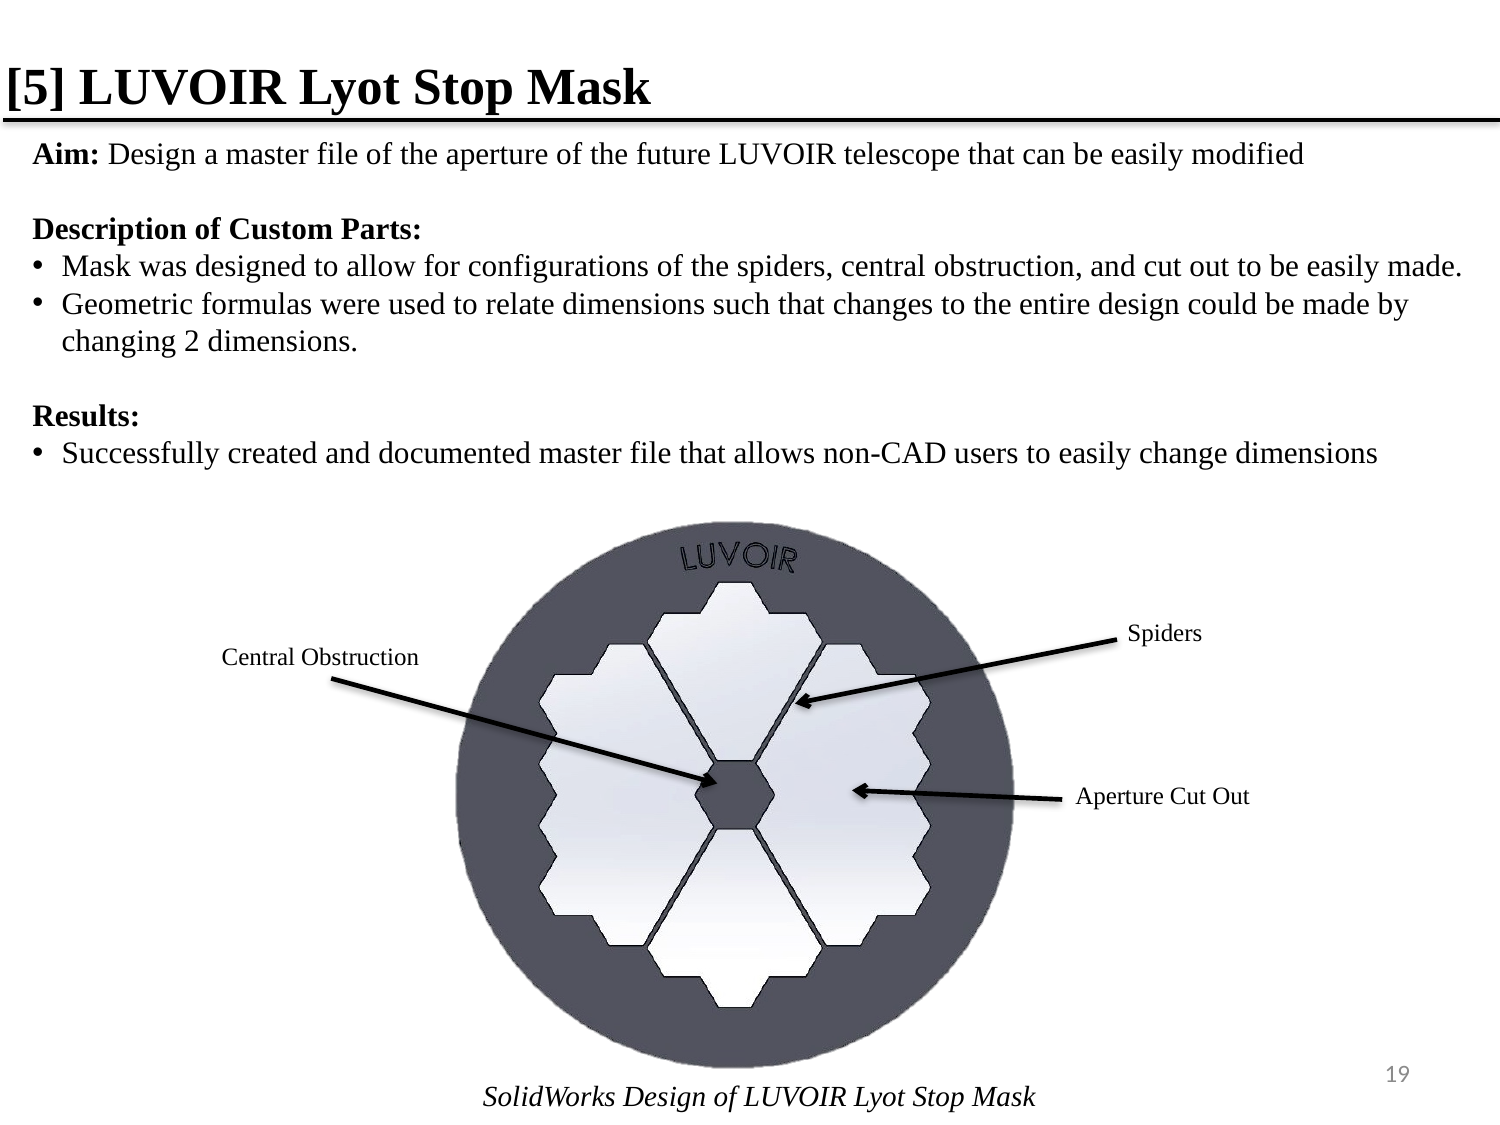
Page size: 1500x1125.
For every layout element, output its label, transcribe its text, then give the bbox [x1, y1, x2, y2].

text_box [5] LUVOIR Lyot Stop Mask [2, 51, 1387, 117]
text_box SolidWorks Design of LUVOIR Lyot Stop Mask [468, 1080, 1051, 1114]
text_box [205, 518, 1267, 1071]
text_box Aim: Design a master file of the aperture of the future LUVOIR telescope that can be easily modified Description of Custom Parts: Mask was designed to allow for configurations of the spiders, central obstruction, and cut out to be easily made. Geometric formulas were used to relate dimensions such that changes to the entire design could be made by changing 2 dimensions. Results: Successfully created and documented master file that allows non-CAD users to easily change dimensions [17, 130, 1500, 478]
slide_number 19 [1074, 1042, 1425, 1103]
